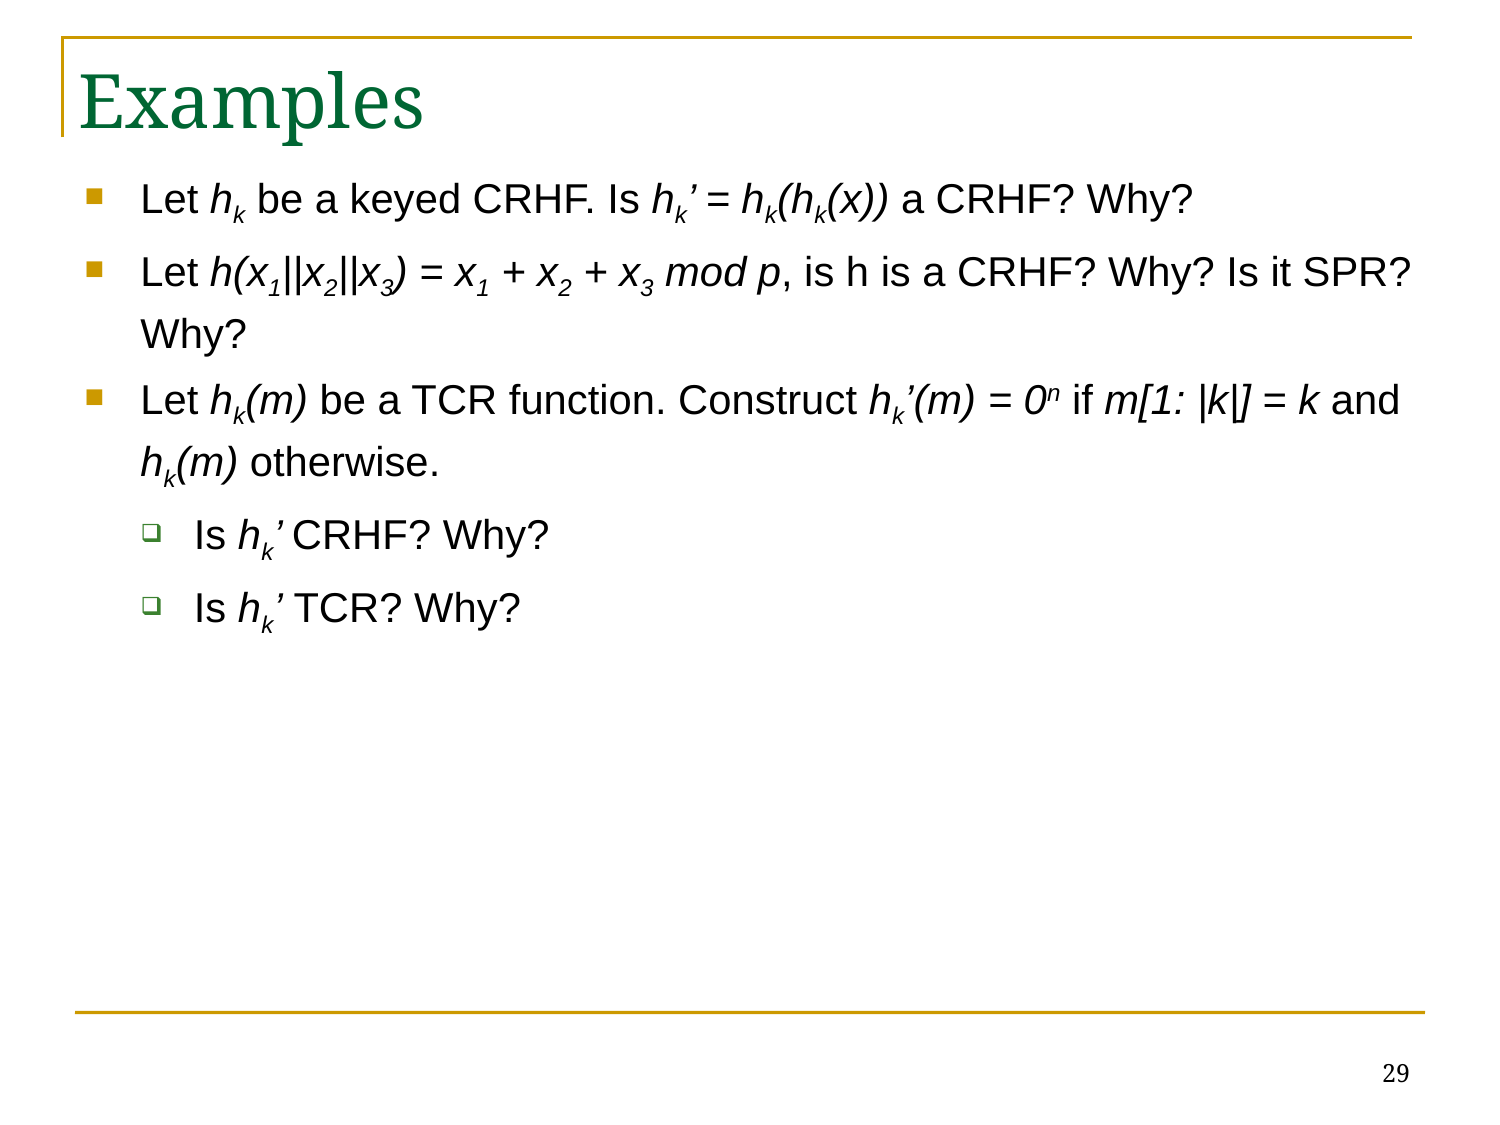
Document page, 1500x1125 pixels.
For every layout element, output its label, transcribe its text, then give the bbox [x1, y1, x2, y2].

list Let hk be a keyed CRHF. Is hk’ = hk(hk(x)) a CRHF? Why? Let h(x1||x2||x3) = x1 + x2 + x3 mod p, is h is a CRHF? Why? Is it SPR? Why? Let hk(m) be a TCR function. Construct hk’(m) = 0n if m[1: |k|] = k and hk(m) otherwise. Is hk’ CRHF? Why? Is hk’ TCR? Why? [69, 158, 1445, 994]
slide_number 29 [1074, 1024, 1425, 1100]
title Examples [63, 45, 1425, 174]
